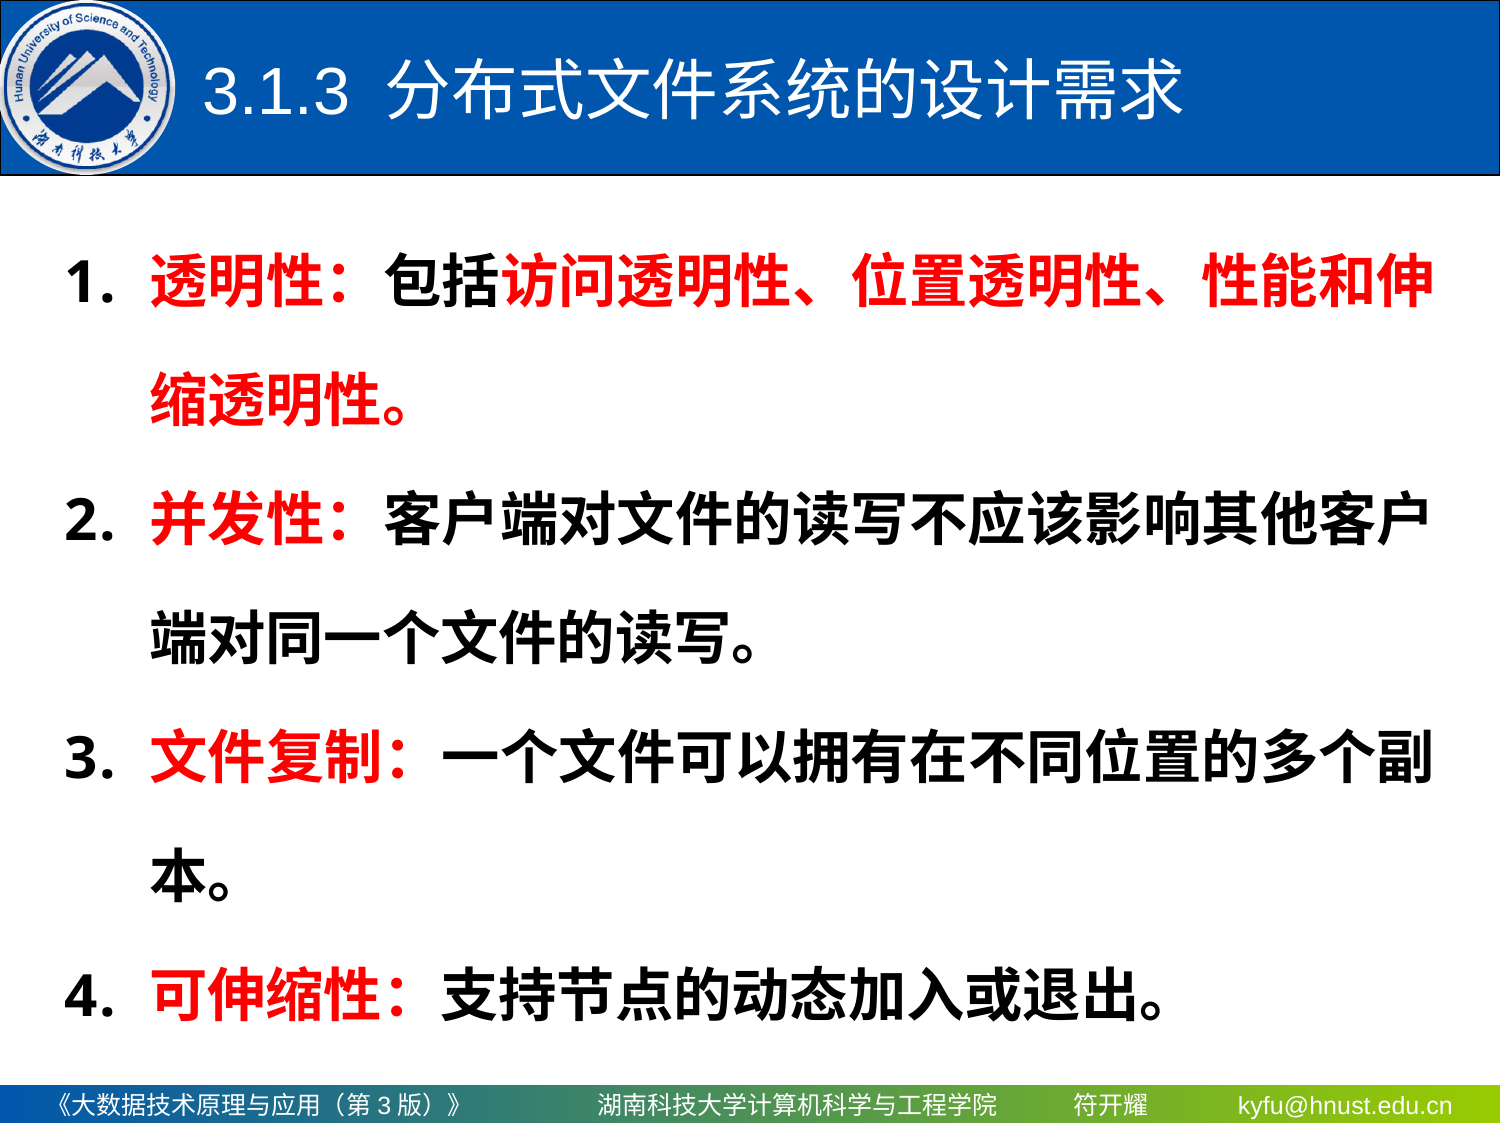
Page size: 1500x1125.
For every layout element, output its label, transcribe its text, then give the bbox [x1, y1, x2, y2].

text_box 透明性：包括访问透明性、位置透明性、性能和伸缩透明性。 并发性：客户端对文件的读写不应该影响其他客户端对同一个文件的读写。 文件复制：一个文件可以拥有在不同位置的多个副本。 可伸缩性：支持节点的动态加入或退出。 [50, 187, 1450, 1035]
title 3.1.3 分布式文件系统的设计需求 [187, 12, 1500, 163]
picture [0, 0, 176, 175]
